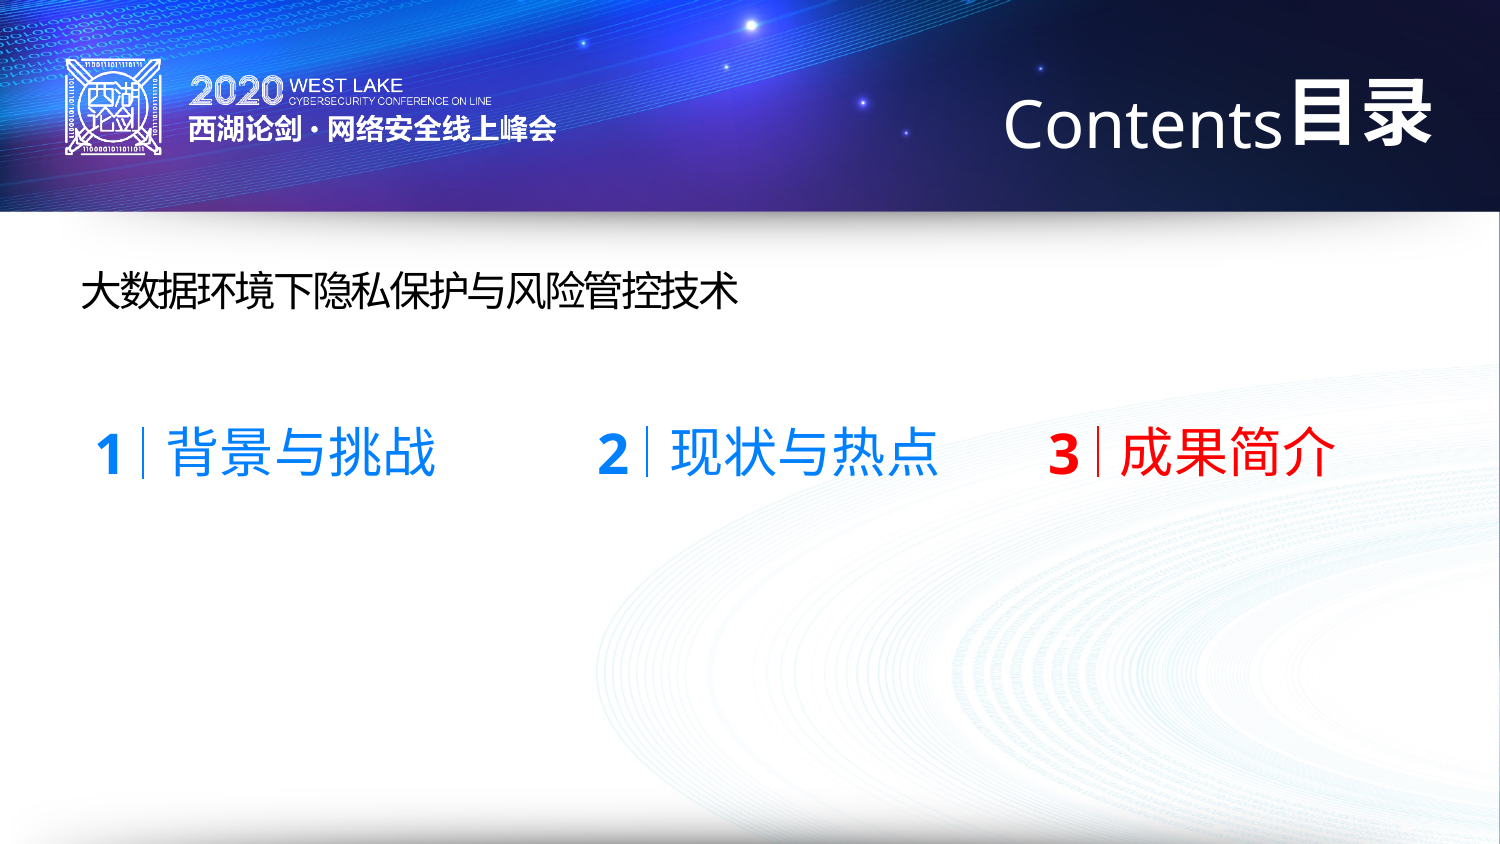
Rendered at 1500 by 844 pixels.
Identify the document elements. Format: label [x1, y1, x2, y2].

text_box [647, 425, 1098, 478]
picture [0, 0, 1500, 844]
